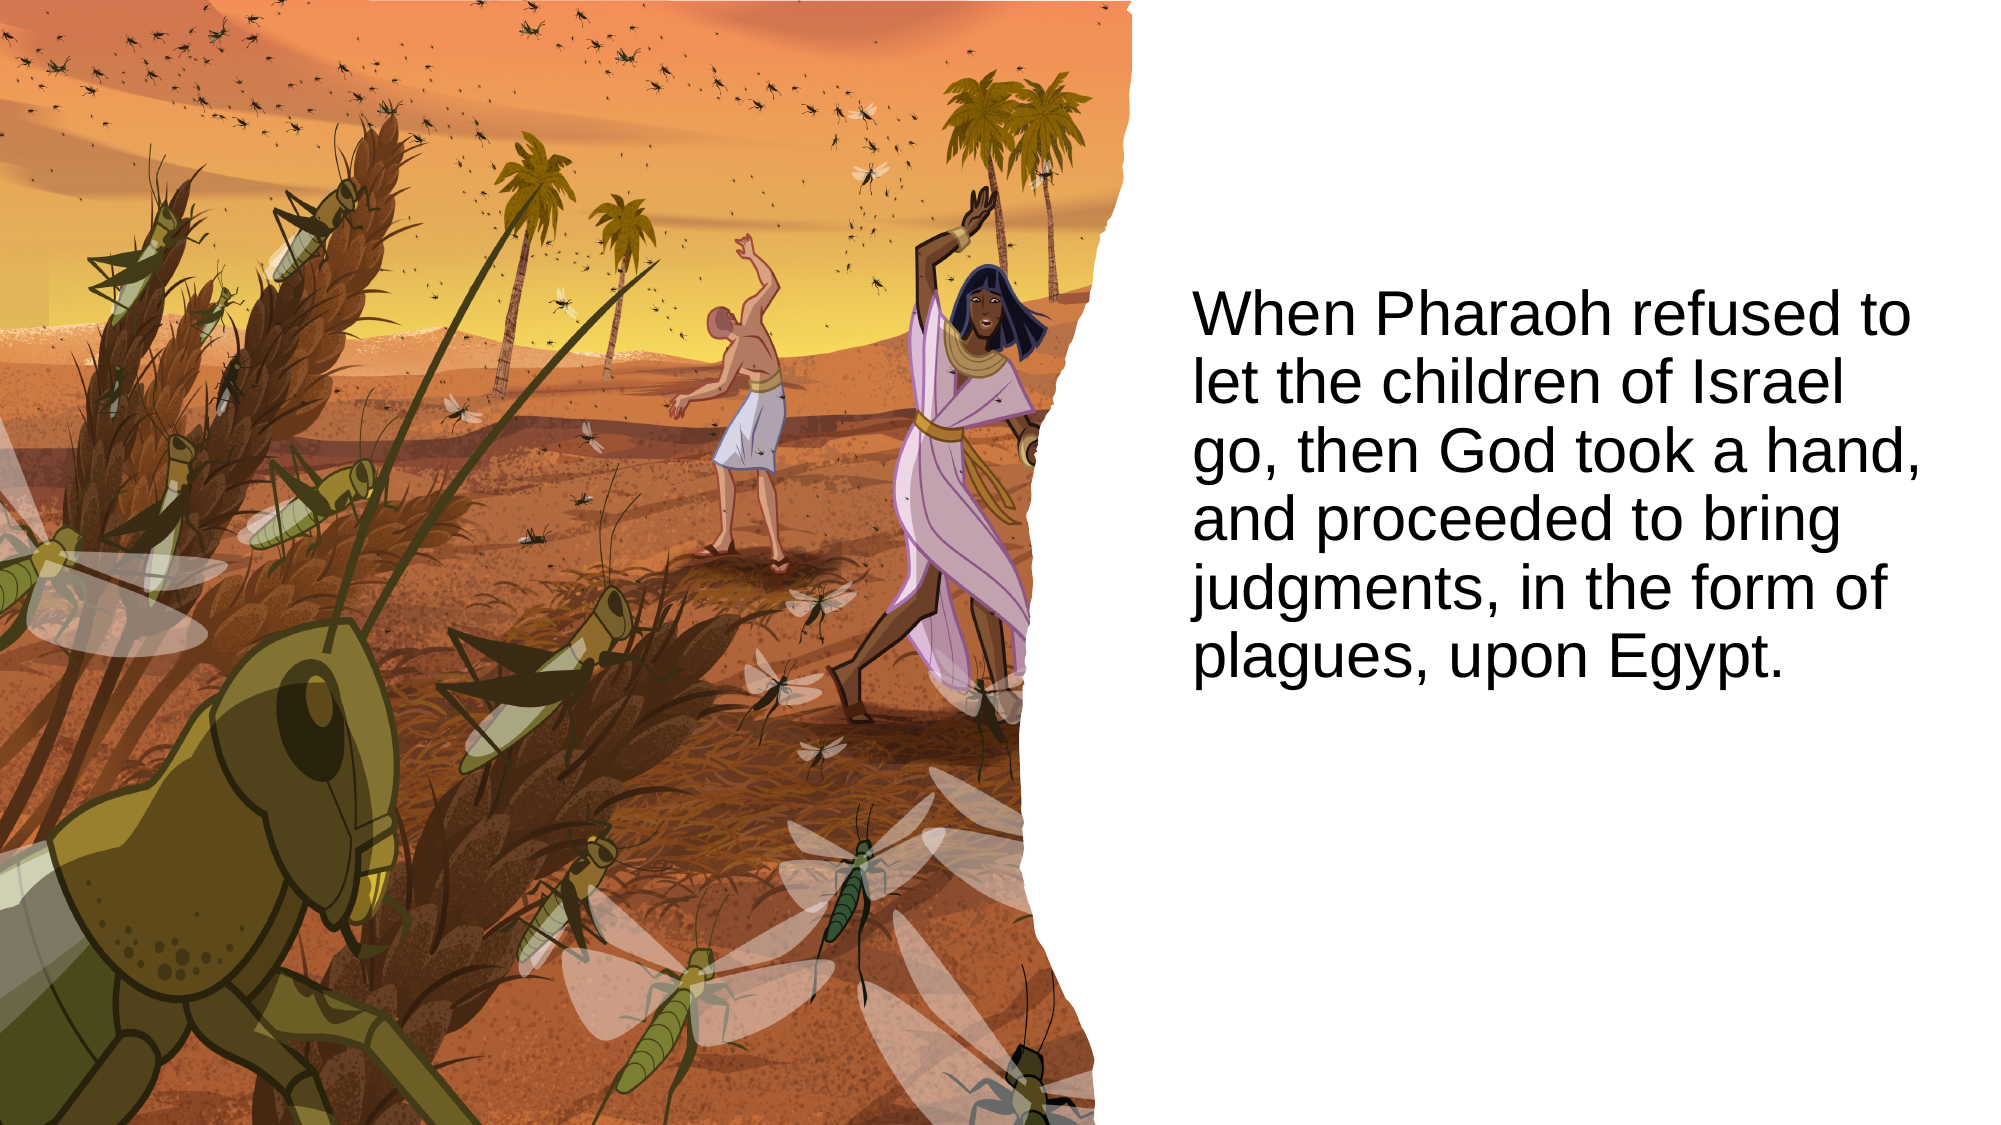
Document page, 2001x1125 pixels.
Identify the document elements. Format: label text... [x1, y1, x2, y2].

list When Pharaoh refused to let the children of Israel go, then God took a hand, and proceeded to bring judgments, in the form of plagues, upon Egypt. [1177, 273, 1956, 748]
picture [0, 0, 1133, 1125]
